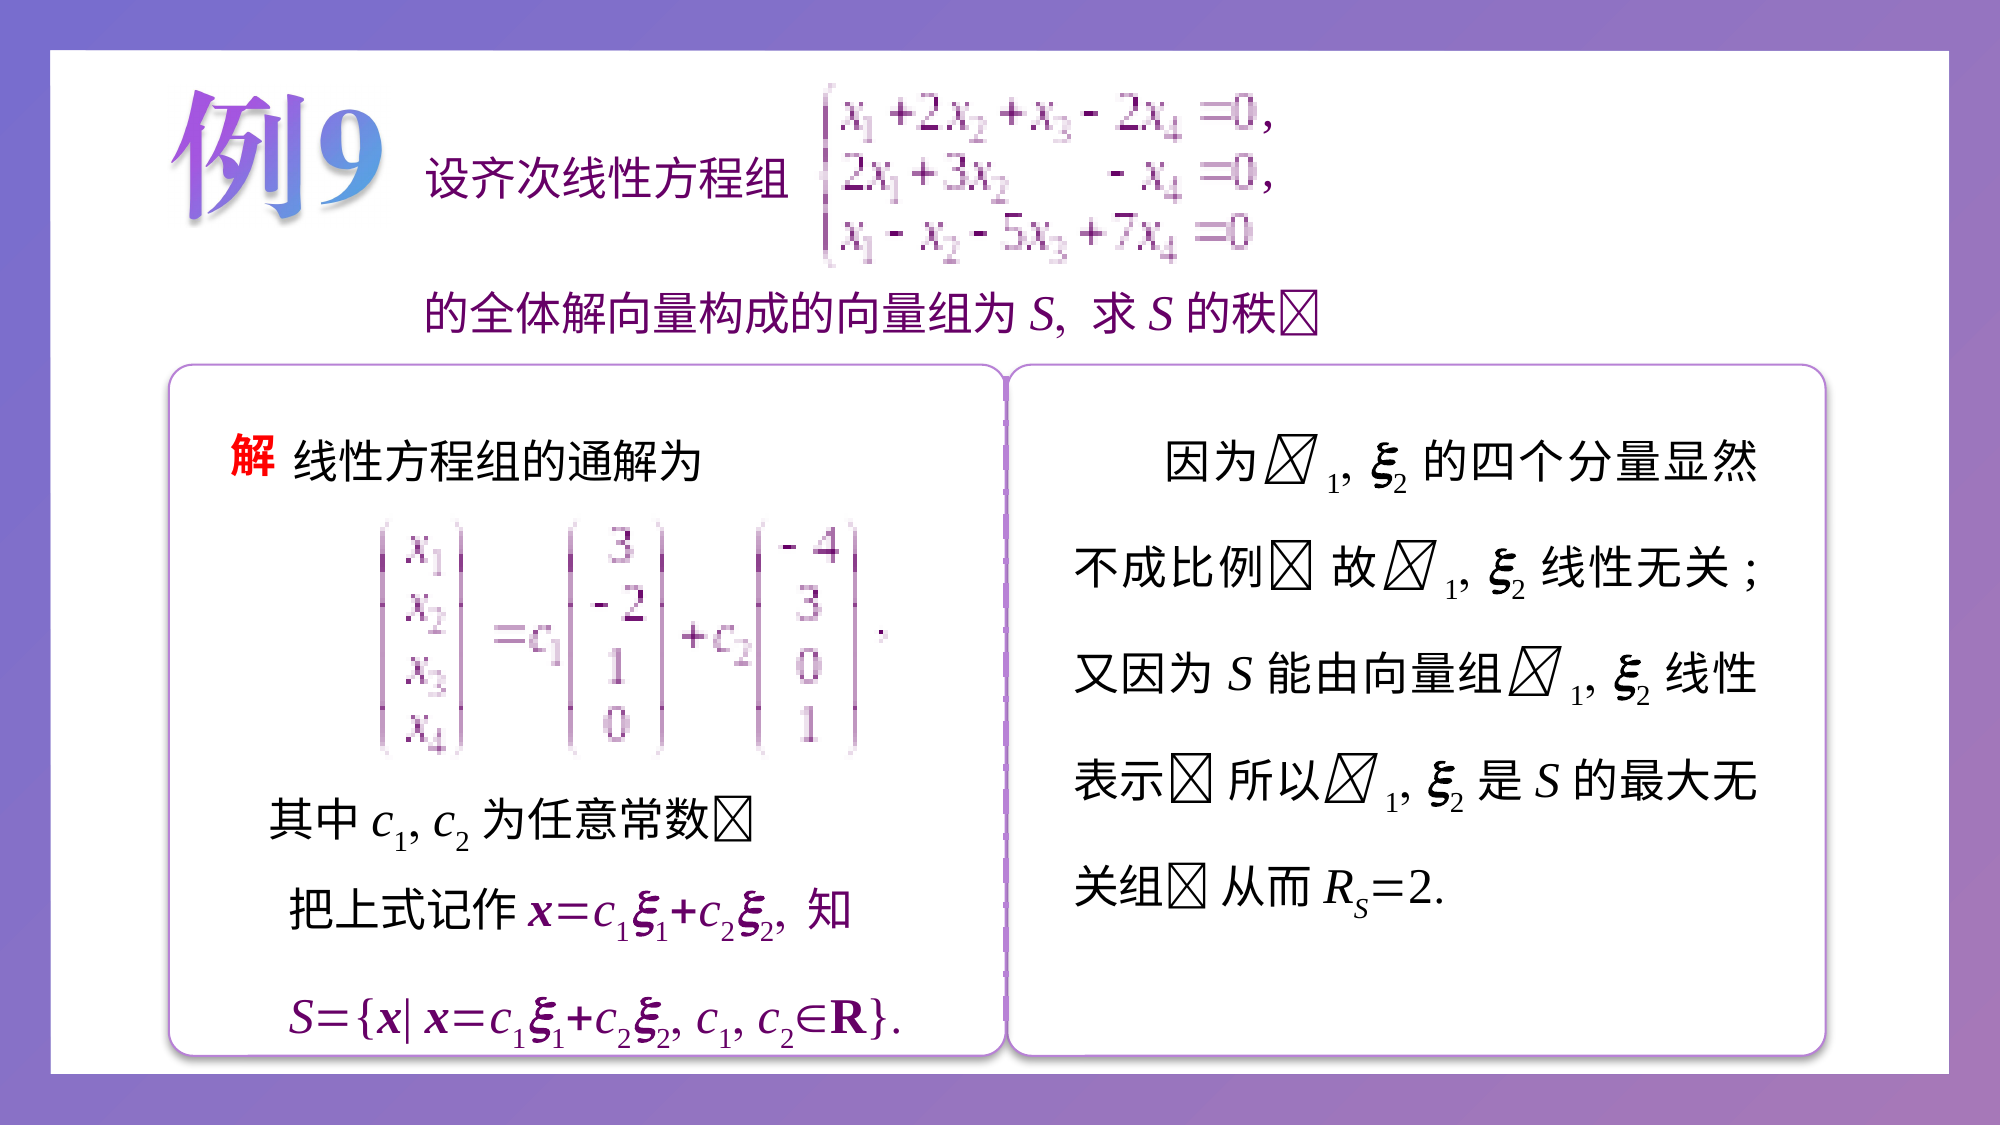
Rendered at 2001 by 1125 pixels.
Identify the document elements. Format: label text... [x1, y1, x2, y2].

text_box 解 [230, 427, 281, 483]
text_box [1009, 363, 1827, 1057]
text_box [806, 70, 1282, 278]
picture [167, 84, 391, 228]
text_box 线性方程组的通解为 [292, 427, 983, 489]
text_box [0, 0, 2000, 1125]
text_box [167, 363, 1007, 1057]
text_box 设齐次线性方程组 [409, 130, 806, 212]
text_box 的全体解向量构成的向量组为S 求S的秩 [423, 280, 1429, 341]
text_box 把上式记作xc11c22 知 S{x| xc11c22 c1 c2R} [273, 834, 951, 1062]
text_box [292, 496, 898, 848]
text_box 因为1 2的四个分量显然不成比例 故1 2线性无关; 又因为S能由向量组1 2线性表示 所以1 2是S的最大无关组 从而RS2 [1073, 393, 1759, 924]
